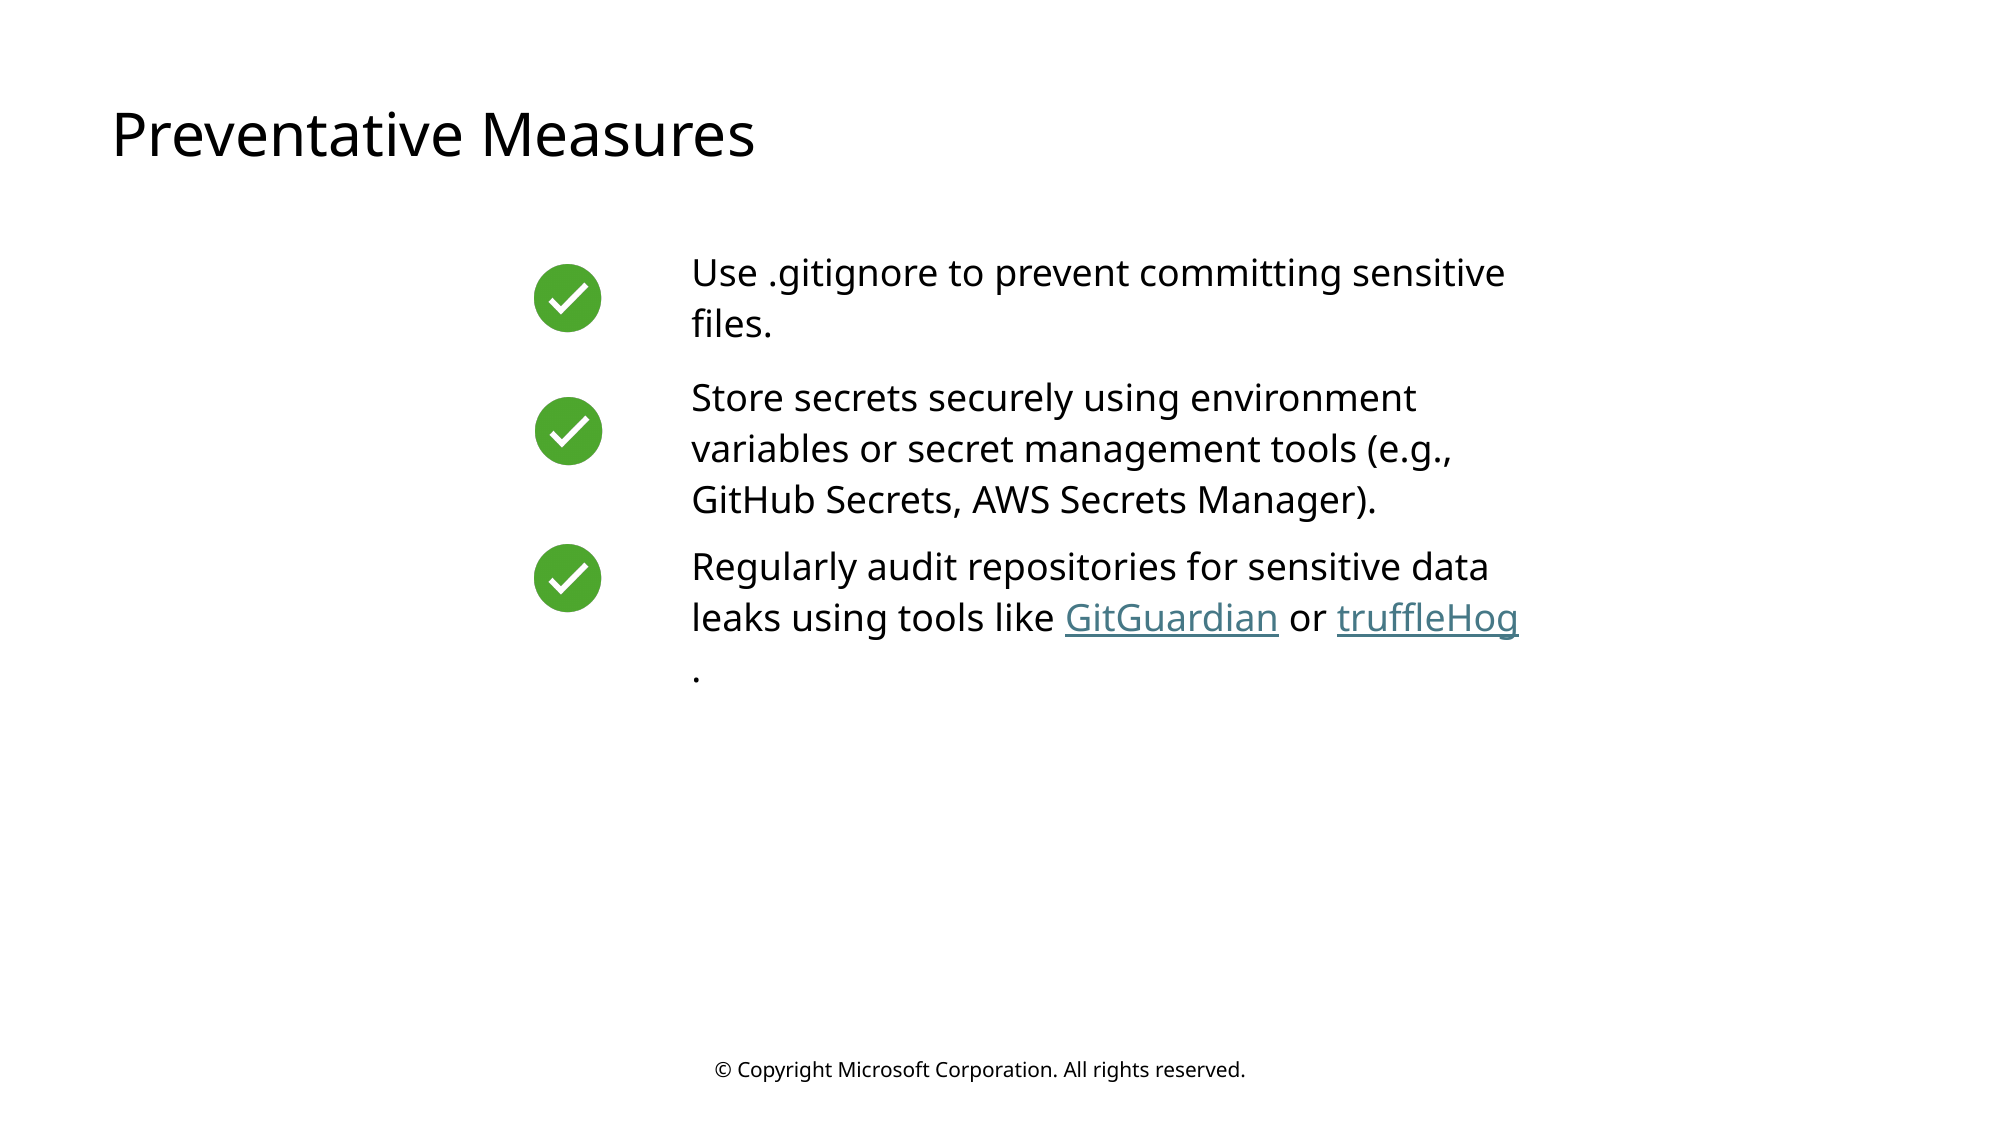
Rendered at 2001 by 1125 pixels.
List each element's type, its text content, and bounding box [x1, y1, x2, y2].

picture [525, 388, 612, 474]
picture [525, 255, 611, 341]
table_header [460, 231, 676, 364]
picture [525, 535, 611, 621]
table_cell [460, 364, 676, 532]
table_cell Regularly audit repositories for sensitive data leaks using tools like GitGuardian or truffleHog. [676, 532, 1540, 701]
footer © Copyright Microsoft Corporation. All rights reserved. [714, 1053, 1396, 1086]
table_cell Store secrets securely using environment variables or secret management tools (e.g., GitHub Secrets, AWS Secrets Manager). [676, 364, 1540, 532]
table_header Use .gitignore to prevent committing sensitive files. [676, 231, 1540, 364]
title Preventative Measures [96, 111, 1788, 163]
table_cell [460, 532, 676, 701]
